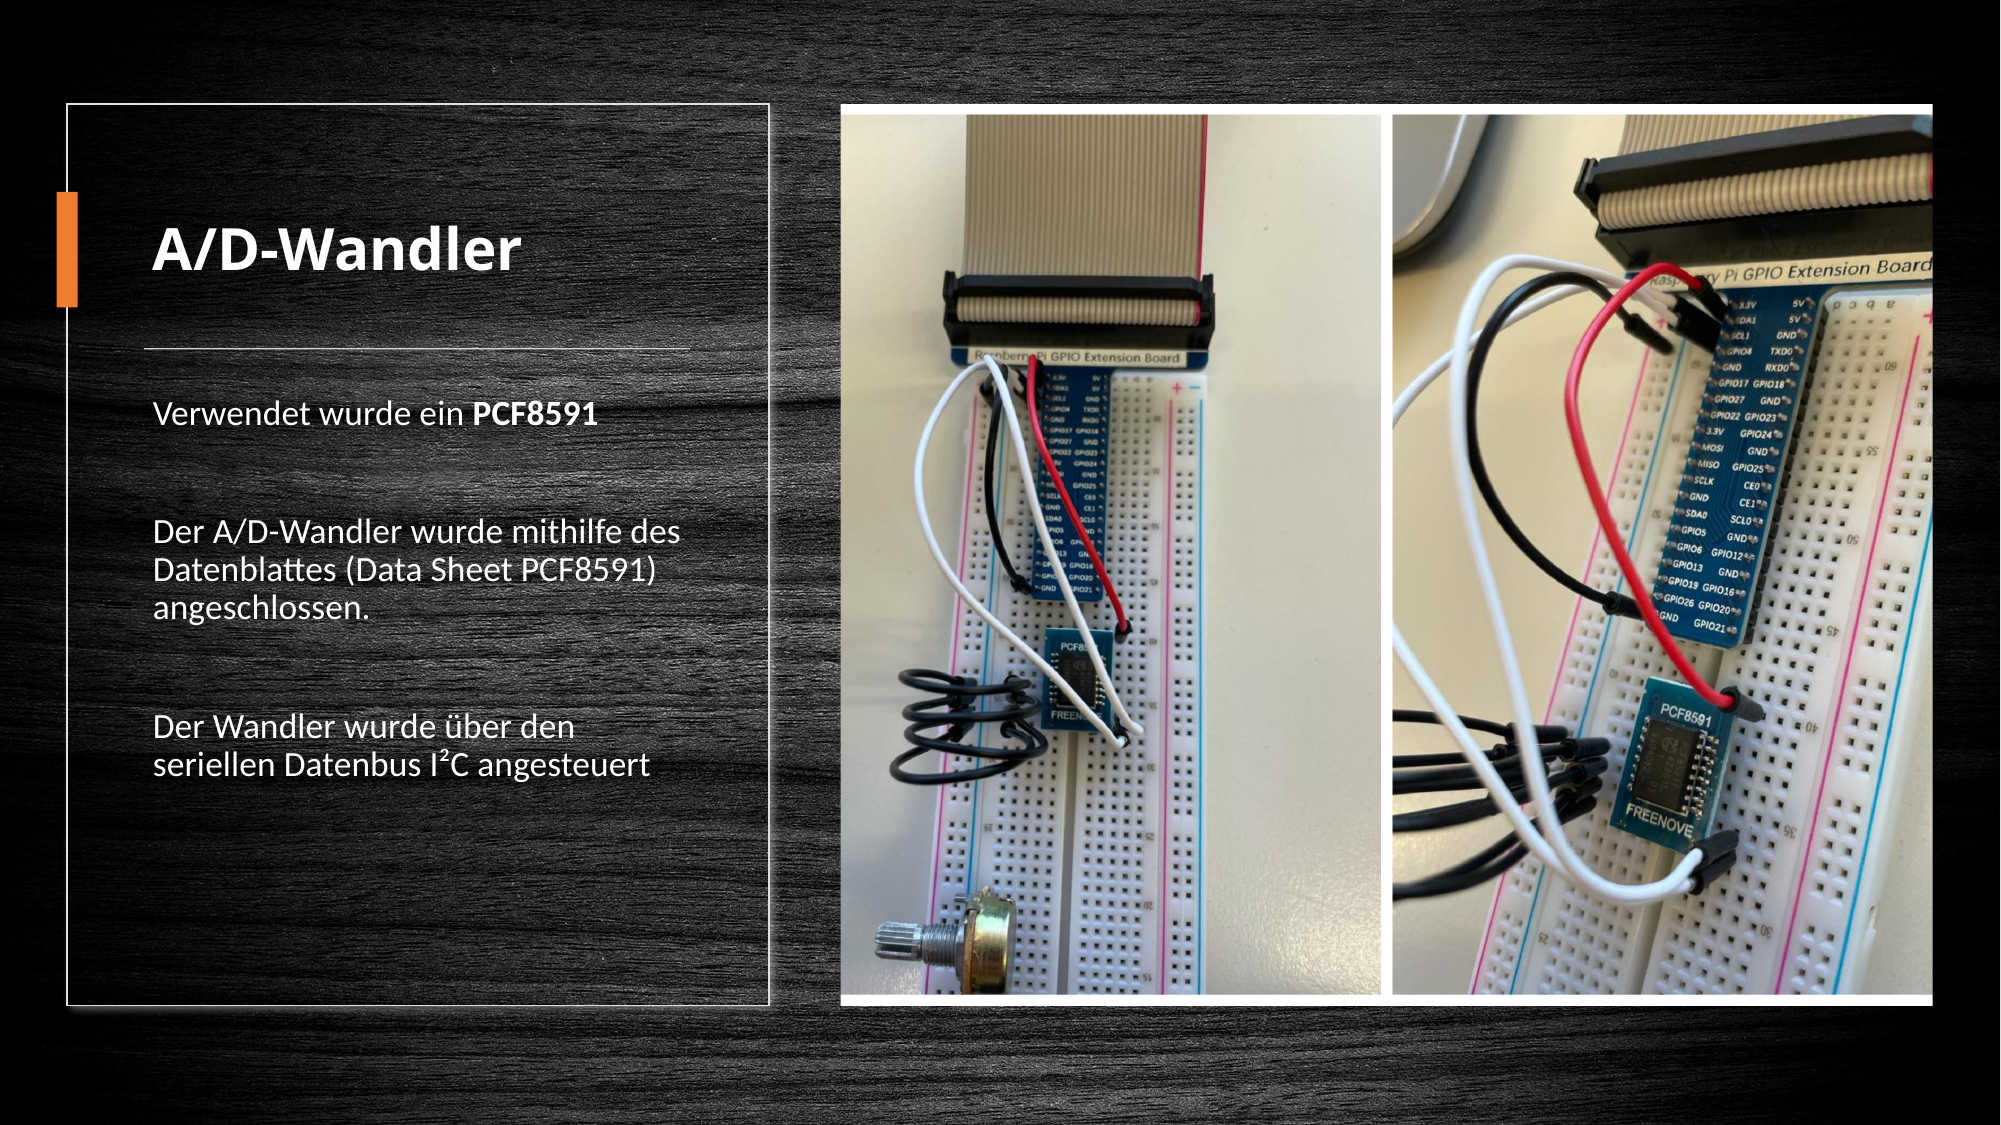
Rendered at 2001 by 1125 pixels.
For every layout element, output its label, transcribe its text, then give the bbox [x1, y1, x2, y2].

text_box [66, 103, 770, 1006]
text_box [0, 0, 2000, 1125]
title A/D-Wandler [138, 160, 698, 342]
list Verwendet wurde ein PCF8591 Der A/D-Wandler wurde mithilfe des Datenblattes (Data Sheet PCF8591) angeschlossen. Der Wandler wurde über den seriellen Datenbus I²C angesteuert. [138, 386, 698, 949]
text_box [56, 191, 79, 308]
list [840, 103, 1933, 1006]
